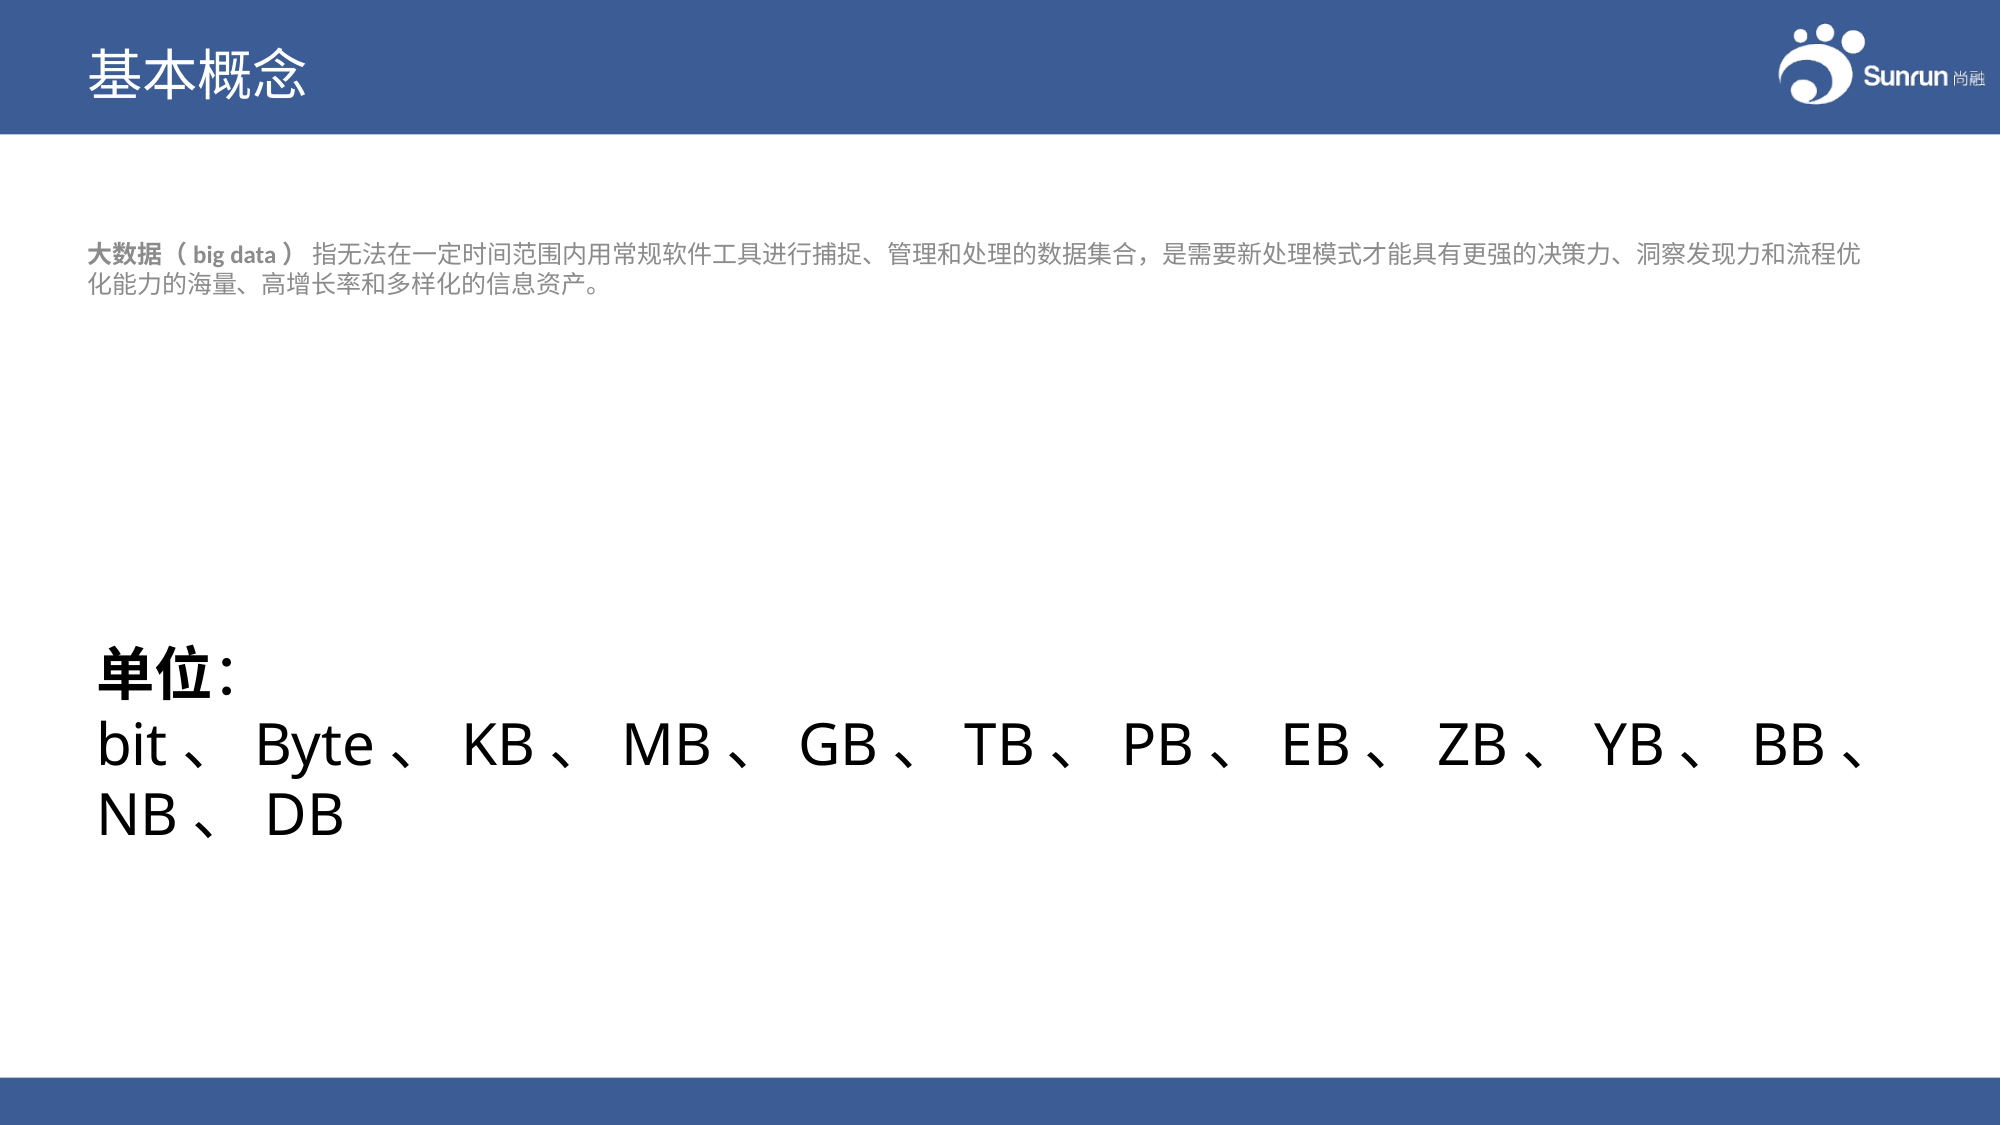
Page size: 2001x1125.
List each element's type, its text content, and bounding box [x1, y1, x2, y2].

picture [1764, 0, 2000, 126]
title 基本概念 [72, 10, 1383, 137]
list 大数据（big data） 指无法在一定时间范围内用常规软件工具进行捕捉、管理和处理的数据集合，是需要新处理模式才能具有更强的决策力、洞察发现力和流程优化能力的海量、高增长率和多样化的信息资产。 [72, 230, 1880, 514]
text_box 单位：bit、Byte、KB、MB、GB、TB、PB、EB、ZB、YB、BB、NB、DB [96, 637, 1904, 848]
